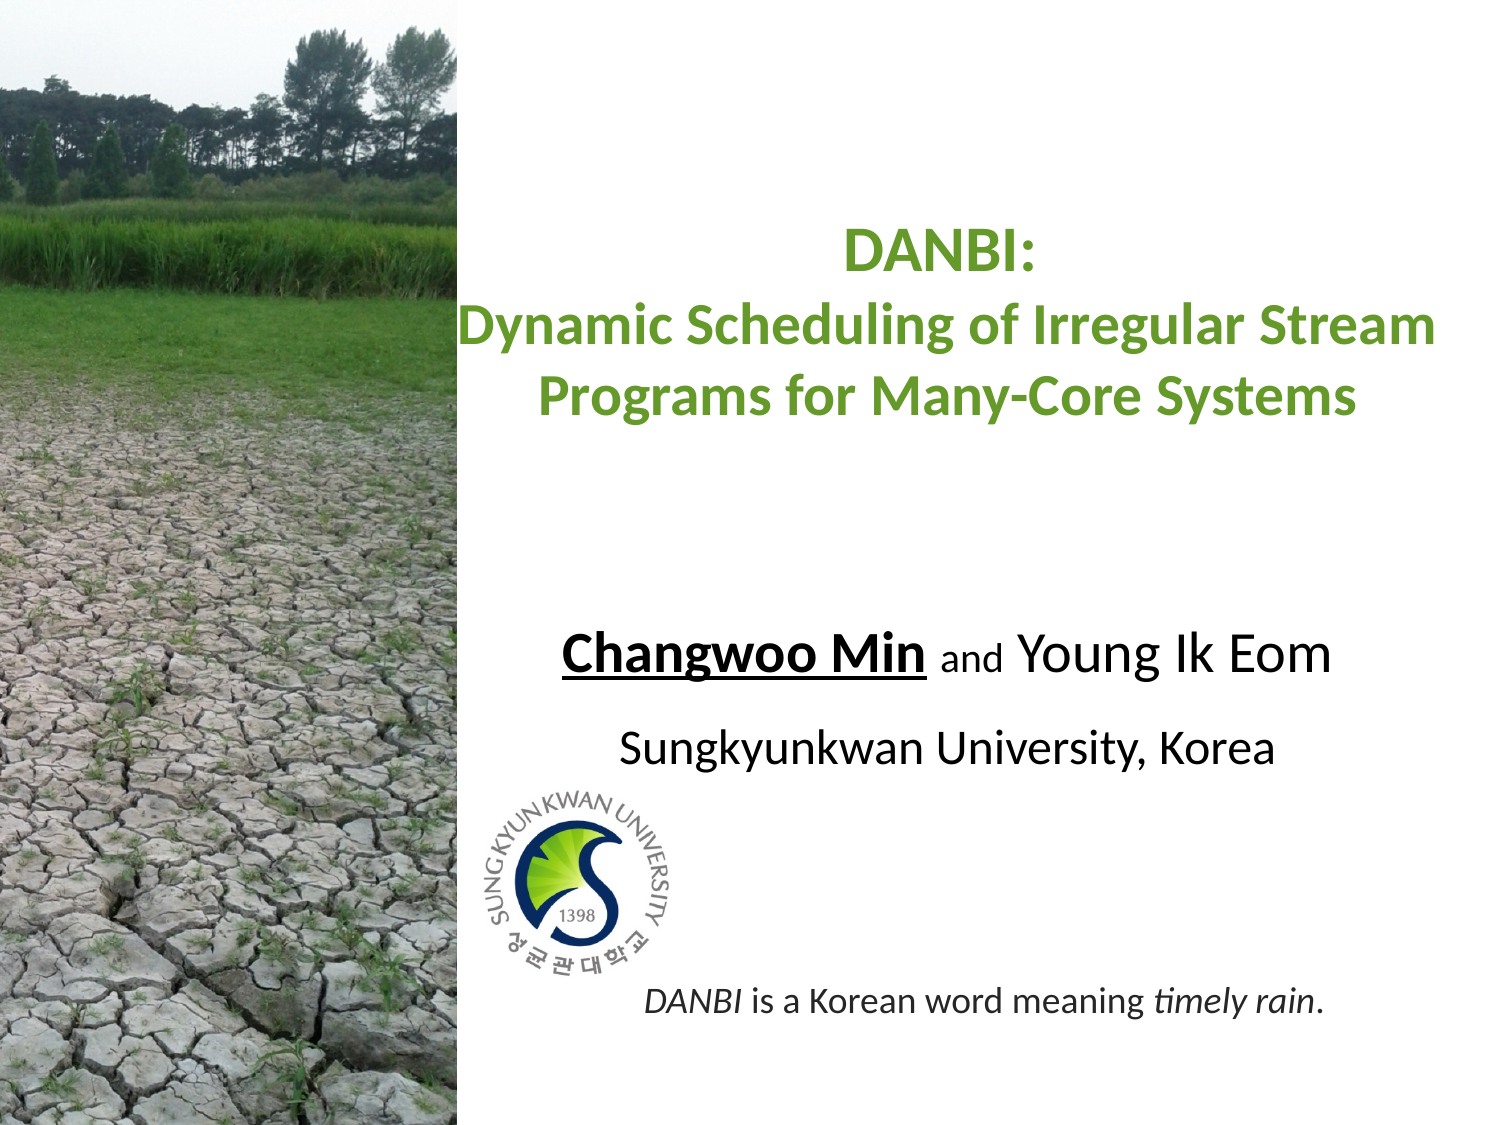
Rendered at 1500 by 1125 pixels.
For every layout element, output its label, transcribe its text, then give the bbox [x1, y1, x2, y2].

picture [0, 0, 743, 1125]
subtitle Changwoo Min and Young Ik Eom Sungkyunkwan University, Korea [613, 558, 1473, 846]
text_box DANBI is a Korean word meaning timely rain. [746, 968, 1340, 1029]
title DANBI: Dynamic Scheduling of Irregular Stream Programs for Many-Core Systems [613, 196, 1470, 438]
